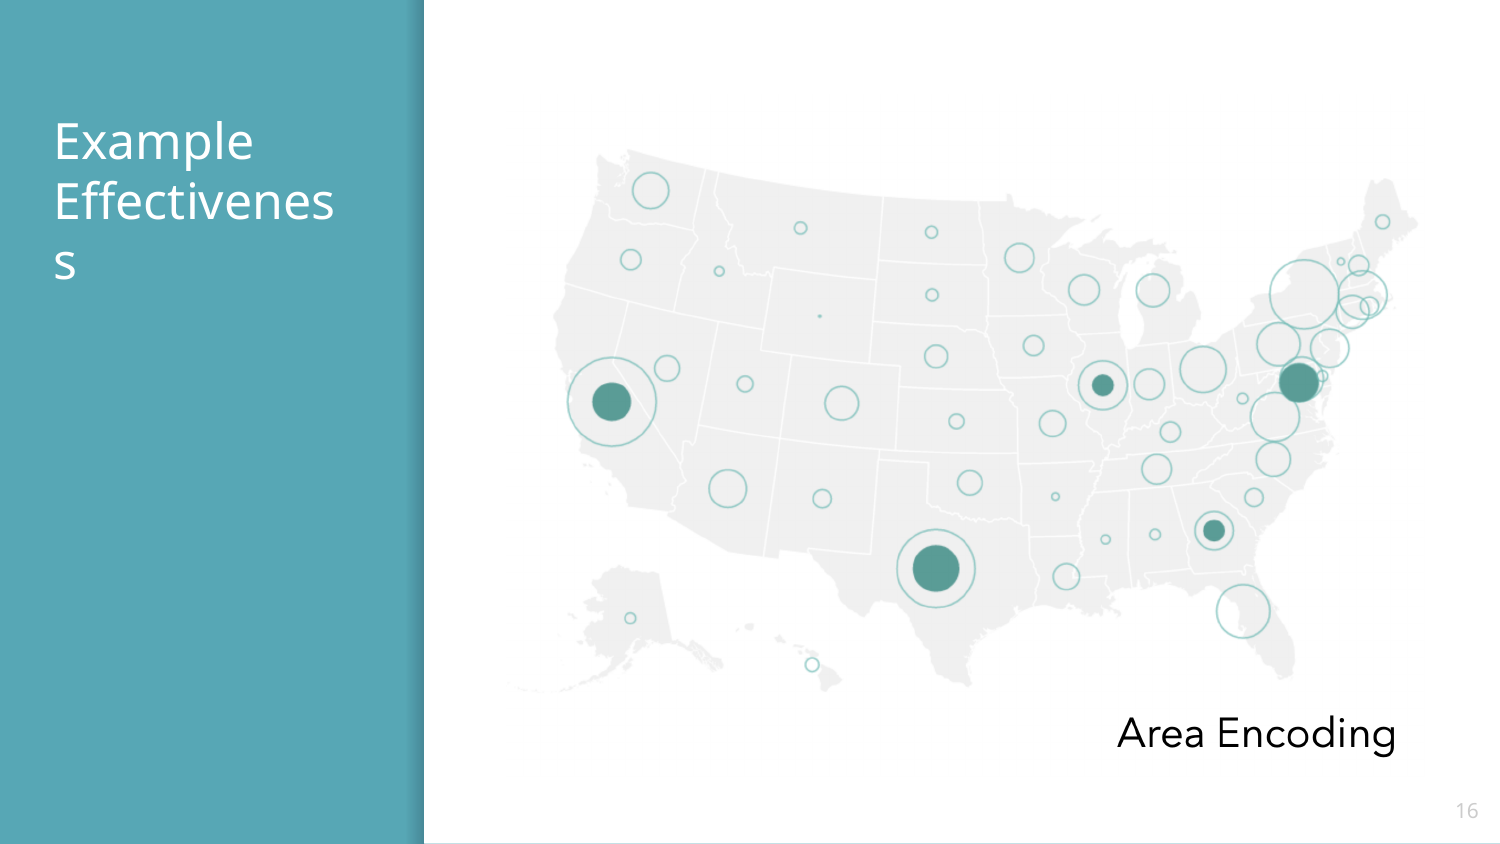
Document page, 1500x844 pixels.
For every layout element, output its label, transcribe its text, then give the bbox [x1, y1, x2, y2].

title Example Effectiveness [38, 94, 375, 748]
slide_number ‹#› [1403, 779, 1494, 844]
picture [506, 94, 1426, 777]
